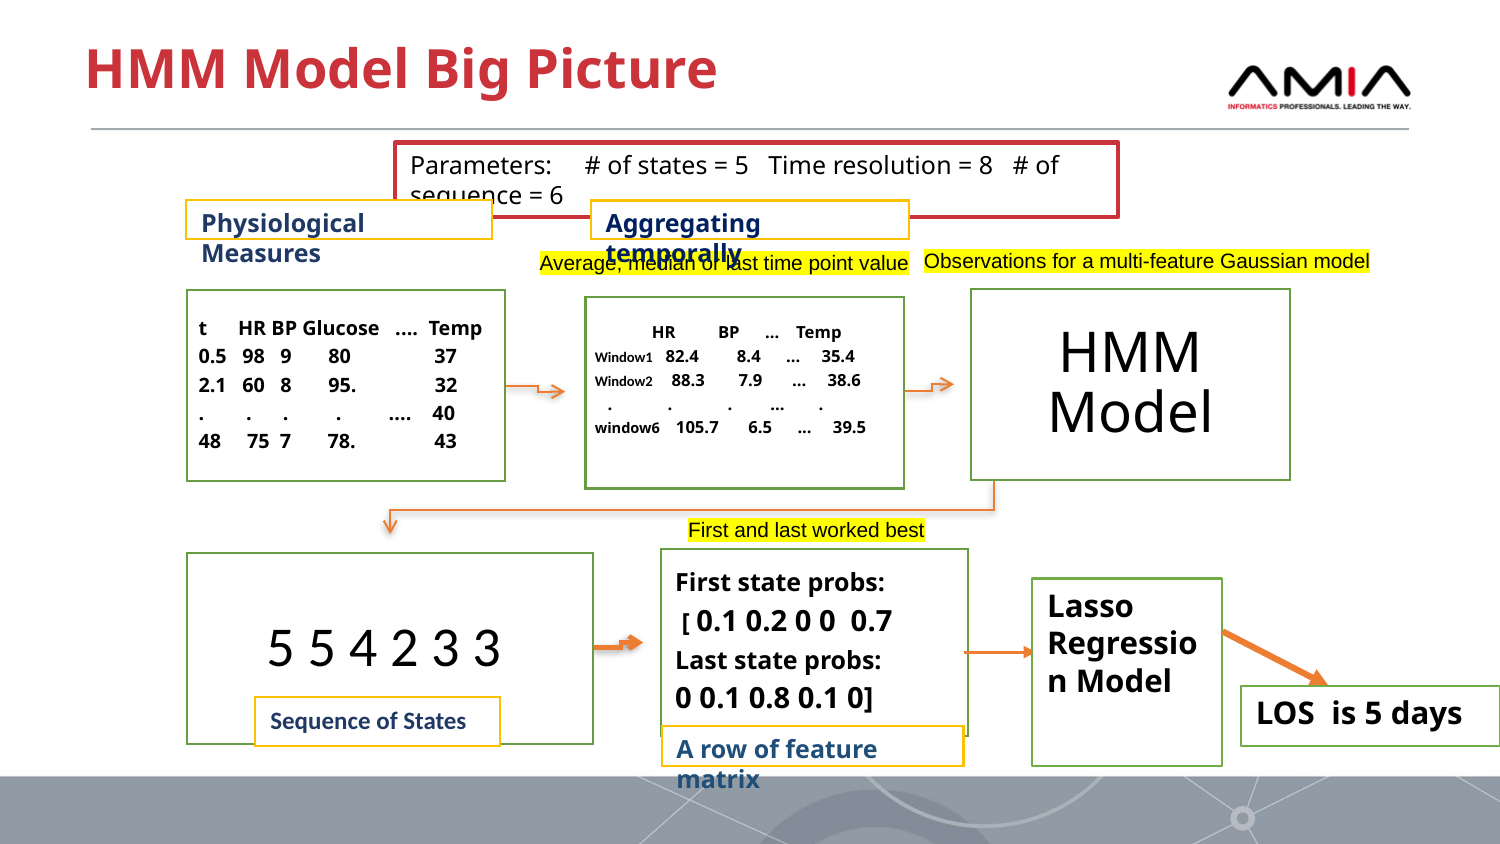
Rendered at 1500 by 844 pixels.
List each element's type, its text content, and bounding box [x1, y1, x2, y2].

text_box Physiological Measures [185, 200, 493, 239]
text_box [1222, 631, 1330, 687]
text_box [185, 240, 1291, 793]
title HMM Model Big Picture [84, 46, 1197, 100]
text_box LOS is 5 days [1295, 686, 1500, 747]
text_box Aggregating temporally [590, 200, 910, 239]
text_box Parameters: # of states = 5 Time resolution = 8 # of sequence = 6 [393, 140, 1120, 219]
text_box Observations for a multi-feature Gaussian model [1291, 240, 1394, 280]
picture [0, 2, 1500, 844]
